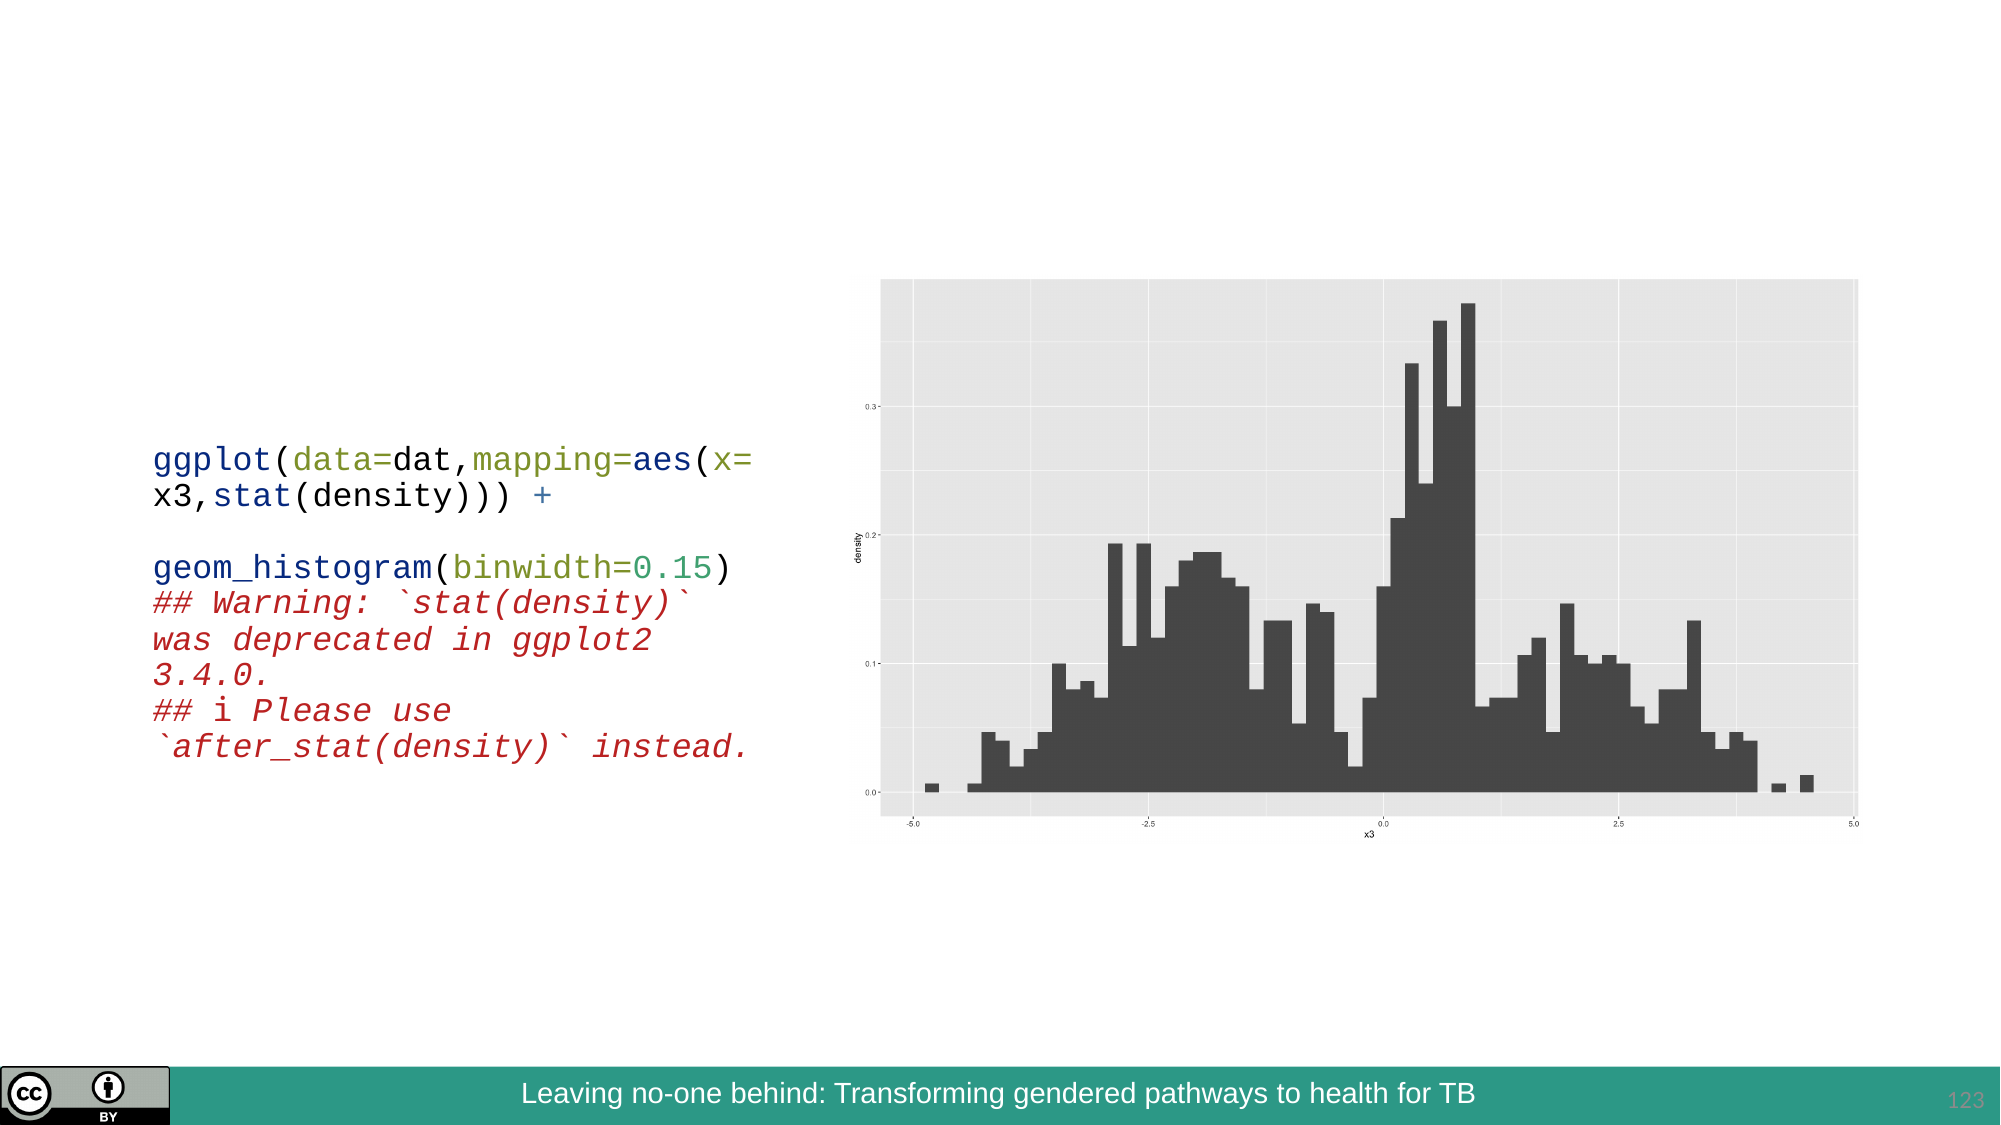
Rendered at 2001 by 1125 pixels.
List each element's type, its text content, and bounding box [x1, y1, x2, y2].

list ggplot(data=dat,mapping=aes(x=x3,stat(density))) + geom_histogram(binwidth=0.15) ## Warning: `stat(density)` was deprecated in ggplot2 3.4.0. ## ℹ Please use `after_stat(density)` instead. [137, 337, 783, 963]
picture [0, 1066, 170, 1125]
picture [849, 274, 1863, 844]
slide_number ‹#› [1550, 1073, 2000, 1125]
